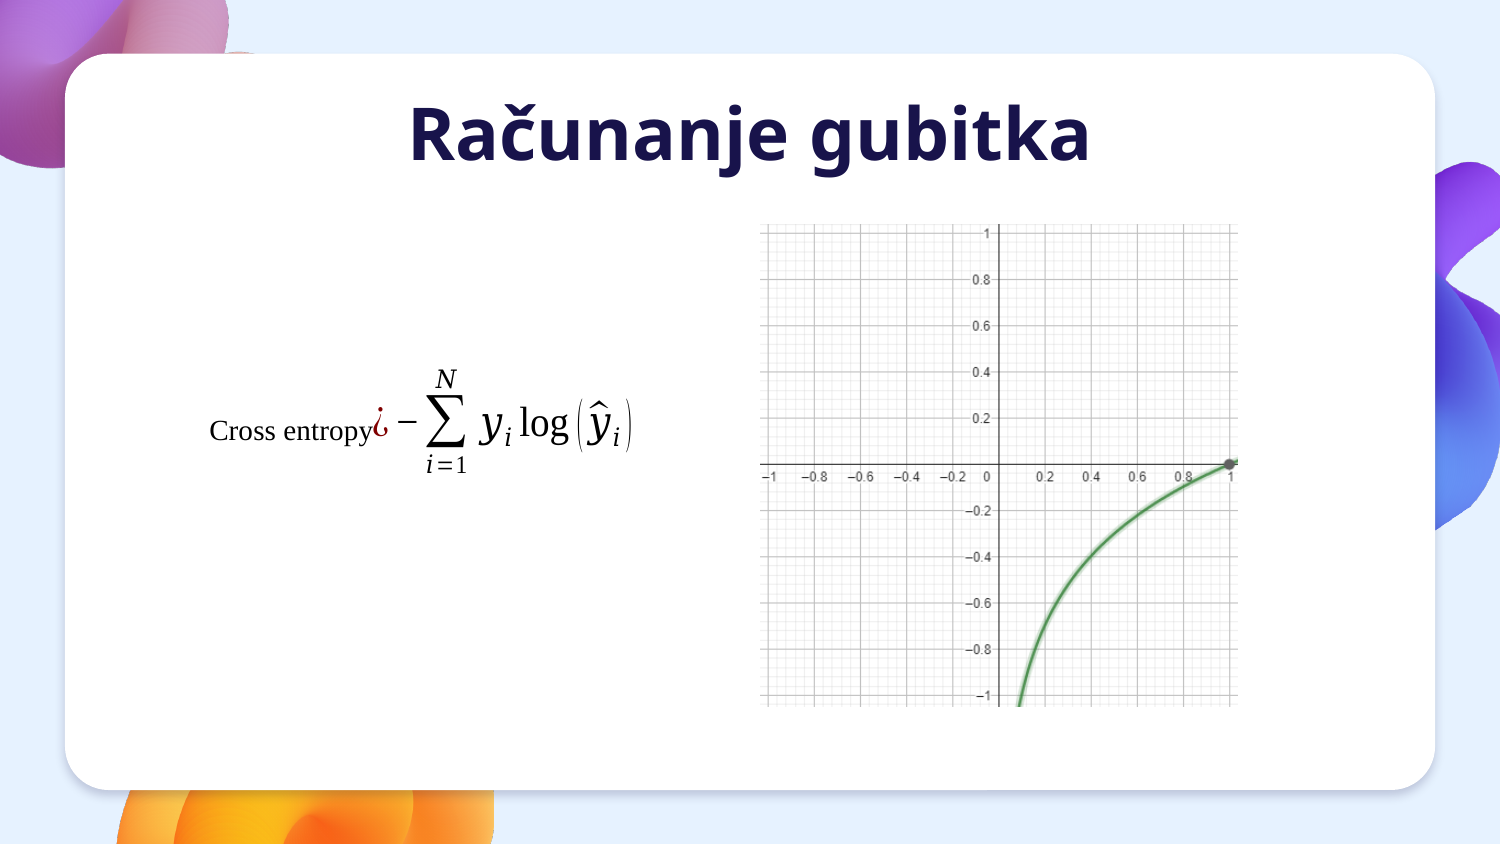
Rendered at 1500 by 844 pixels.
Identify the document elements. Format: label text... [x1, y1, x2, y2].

title Računanje gubitka [118, 72, 1382, 167]
picture [116, 791, 494, 844]
picture [1436, 96, 1500, 529]
picture [0, 0, 346, 280]
picture [760, 224, 1238, 707]
text_box Cross entropy [194, 393, 393, 454]
